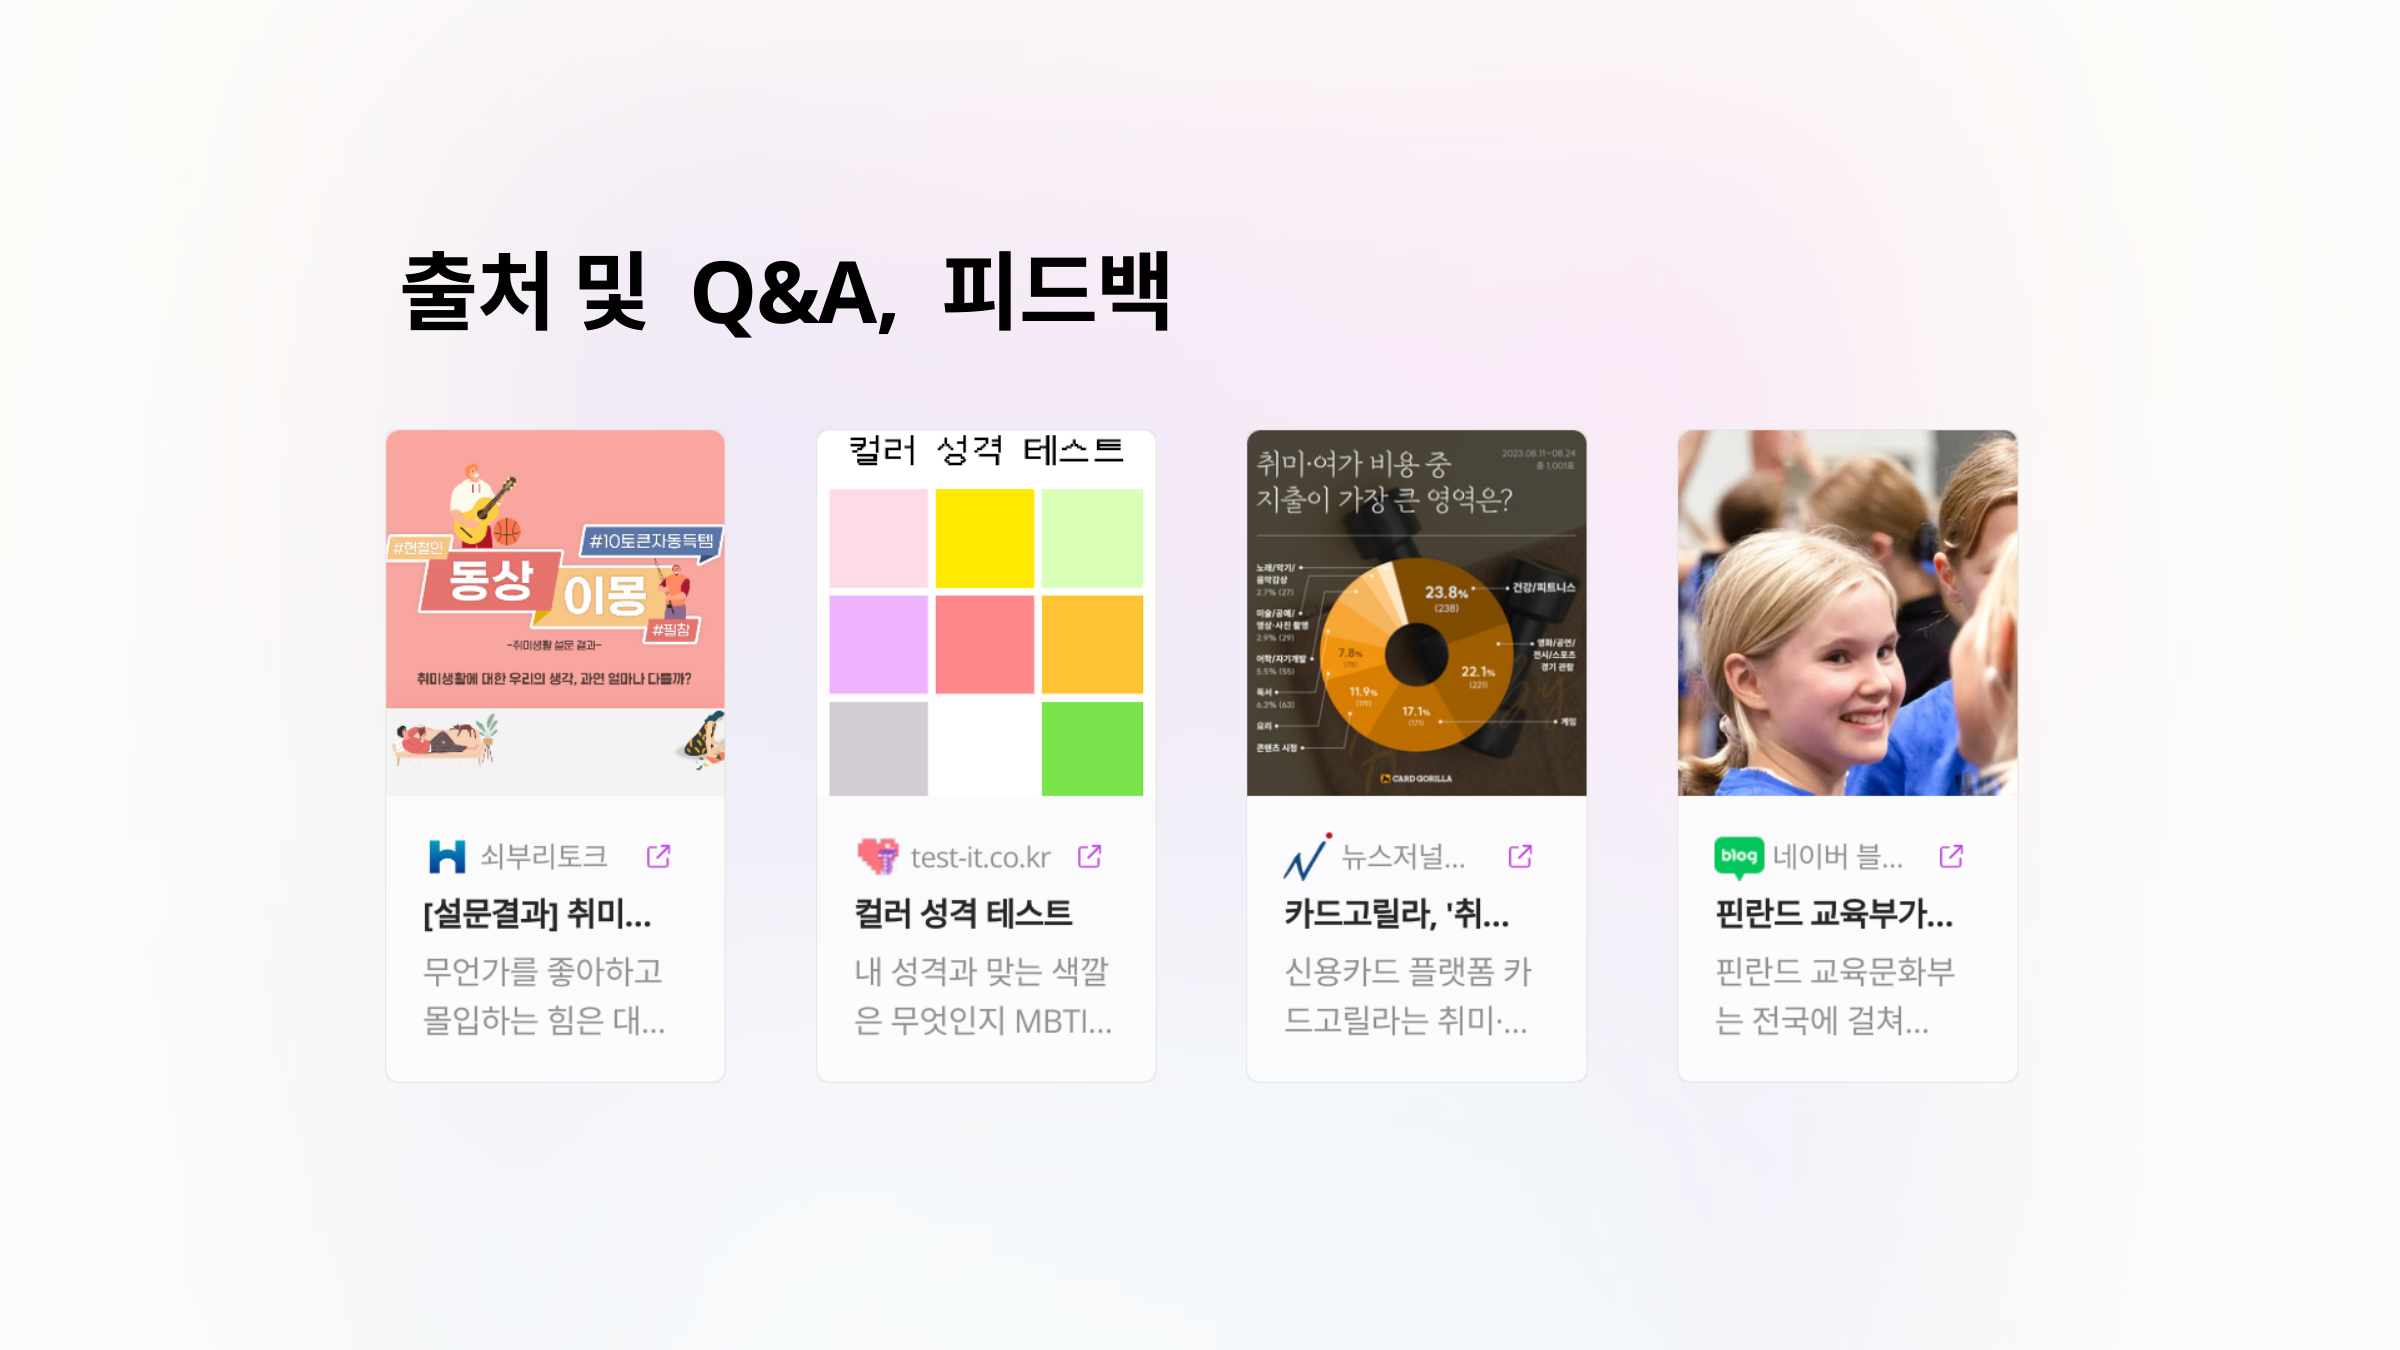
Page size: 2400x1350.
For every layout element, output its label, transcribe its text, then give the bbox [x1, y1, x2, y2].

picture [816, 429, 1157, 1083]
text_box 출처 및 Q&A, 피드백 [385, 226, 1243, 334]
picture [1246, 429, 1588, 1083]
picture [1677, 429, 2019, 1083]
picture [385, 429, 726, 1083]
